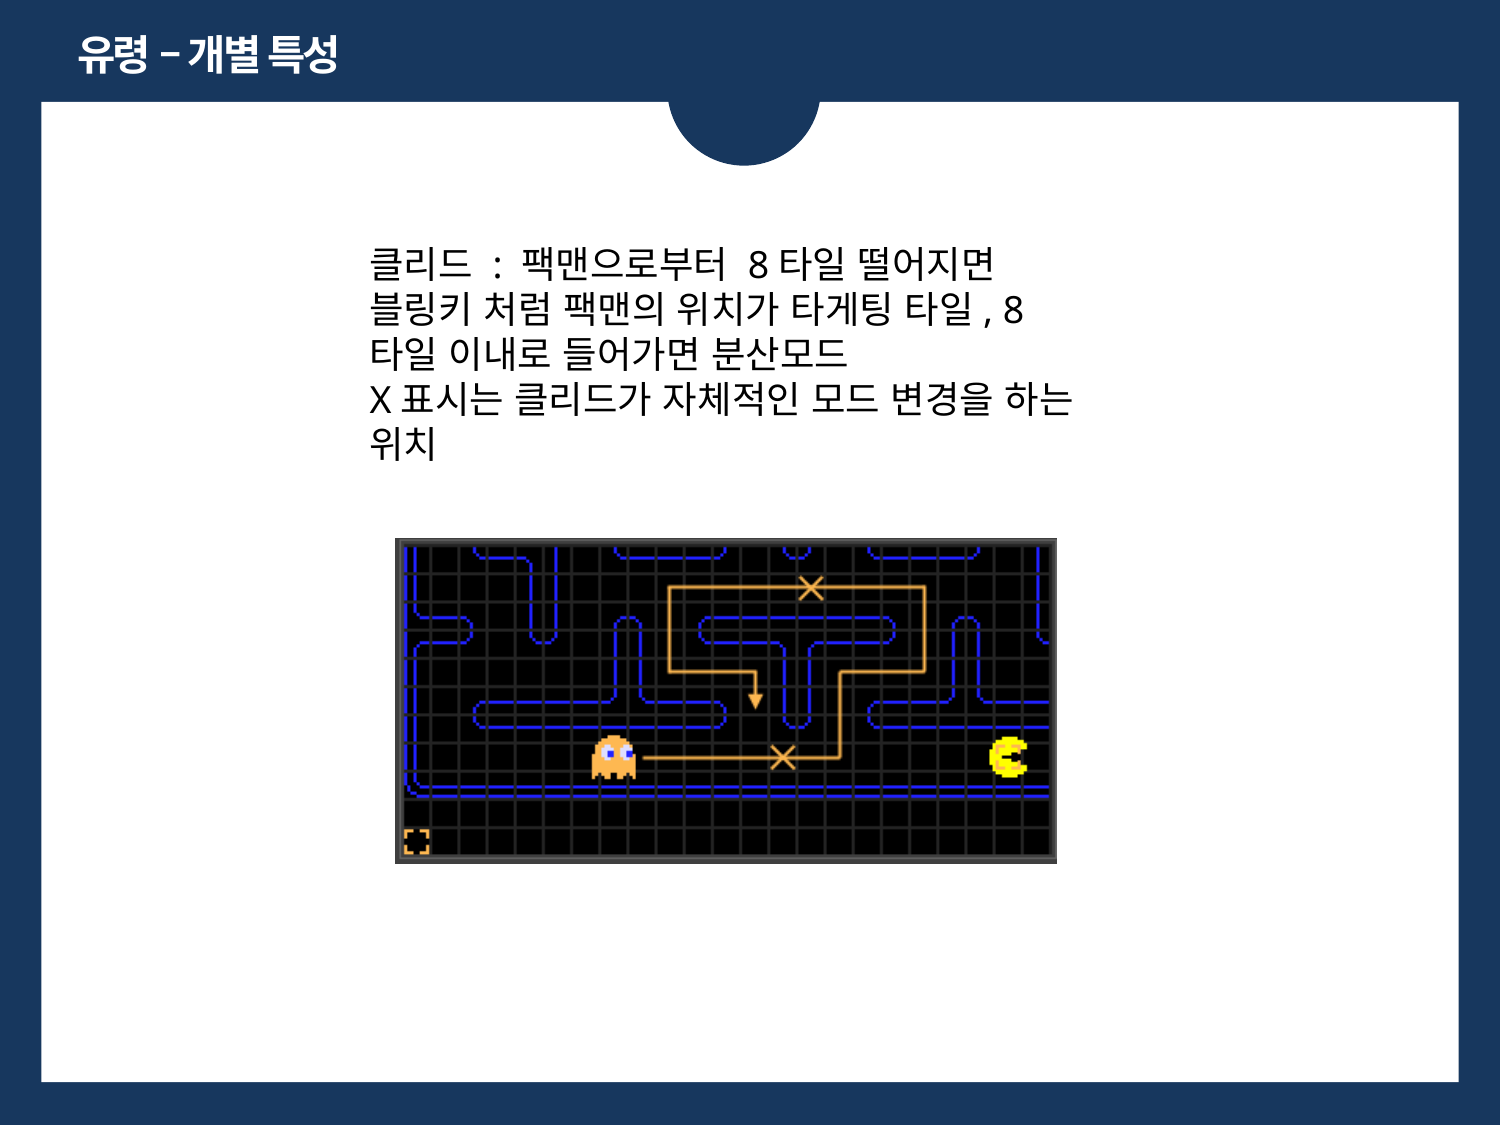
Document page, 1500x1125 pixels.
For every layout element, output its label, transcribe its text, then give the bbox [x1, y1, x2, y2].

picture [395, 538, 1057, 865]
text_box 클리드 : 팩맨으로부터 8타일 떨어지면 블링키 처럼 팩맨의 위치가 타게팅 타일, 8타일 이내로 들어가면 분산모드 X표시는 클리드가 자체적인 모드 변경을 하는 위치 [354, 234, 1098, 474]
text_box [665, 10, 823, 168]
text_box 유령 – 개별 특성 [40, 21, 467, 87]
text_box [39, 100, 1461, 1084]
